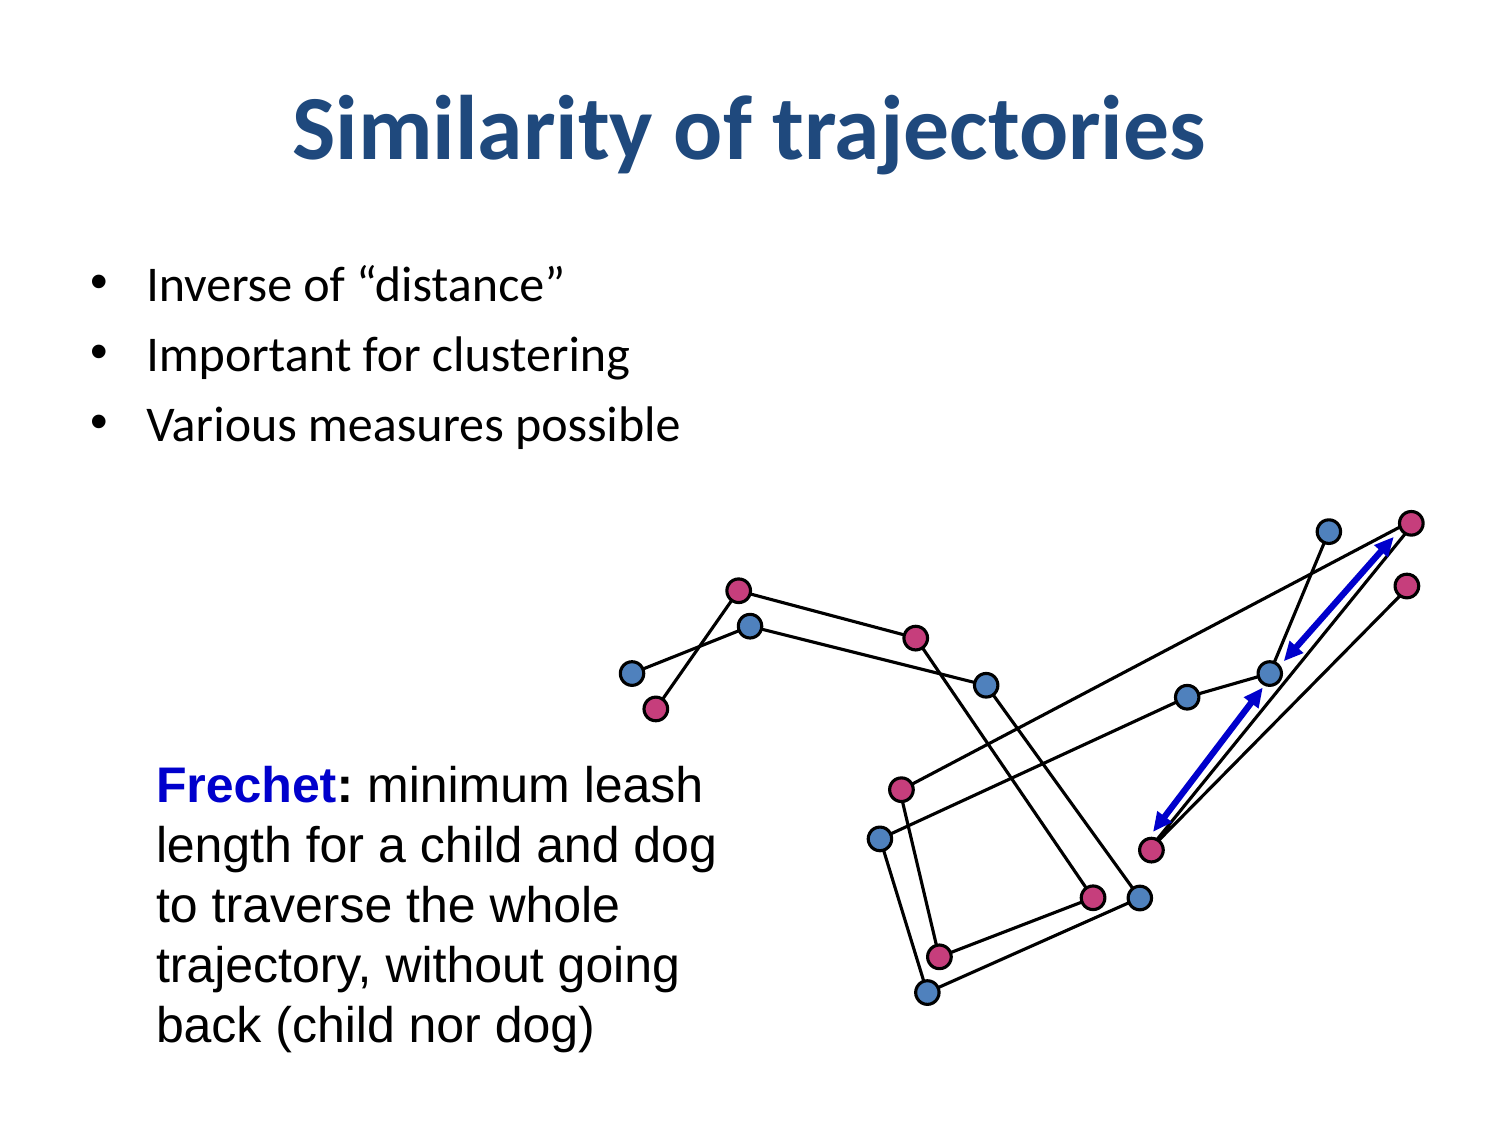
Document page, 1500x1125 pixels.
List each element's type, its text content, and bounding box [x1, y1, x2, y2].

text_box [1384, 527, 1406, 543]
text_box [1398, 574, 1419, 598]
text_box Frechet: minimum leash length for a child and dog to traverse the whole trajectory, without going back (child nor dog) [141, 744, 742, 1060]
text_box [620, 519, 1341, 1005]
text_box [1153, 536, 1394, 832]
text_box [1399, 511, 1424, 536]
title Similarity of trajectories [74, 44, 1426, 201]
list Inverse of “distance” Important for clustering Various measures possible [74, 243, 1426, 544]
